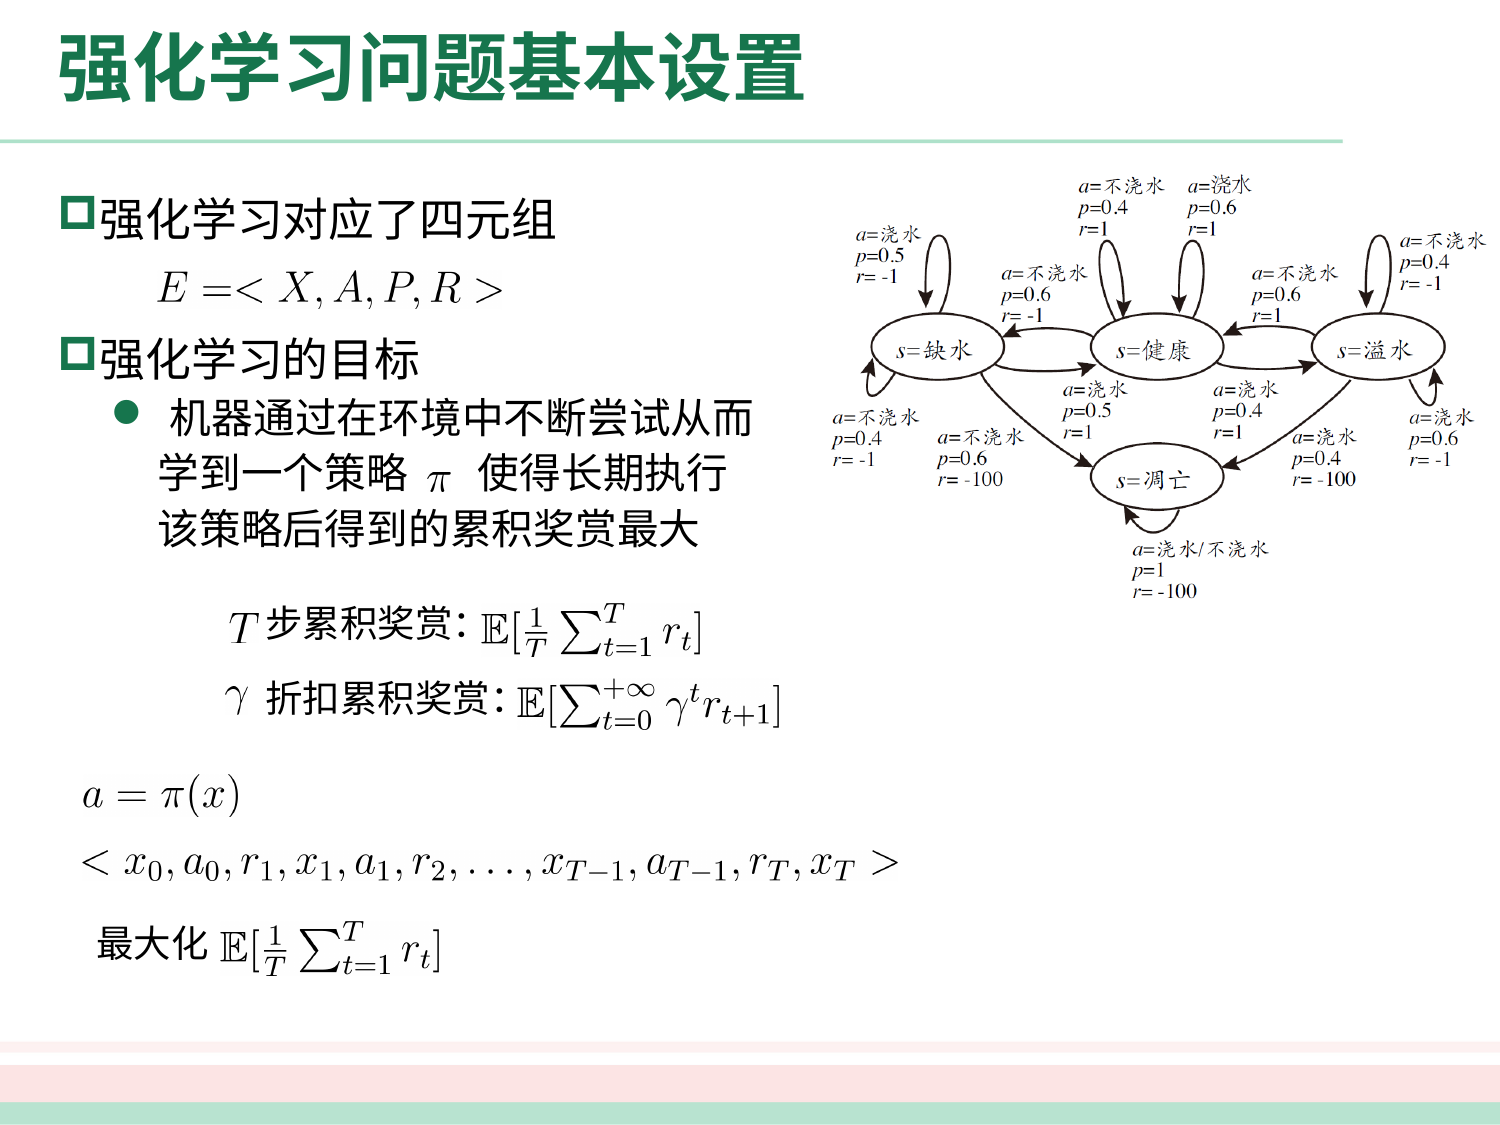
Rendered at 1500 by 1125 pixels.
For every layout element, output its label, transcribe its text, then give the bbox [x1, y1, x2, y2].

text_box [155, 267, 503, 312]
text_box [515, 675, 780, 732]
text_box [223, 682, 250, 718]
text_box 最大化 [81, 912, 235, 973]
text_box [479, 599, 702, 661]
text_box 折扣累积奖赏： [250, 667, 848, 728]
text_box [81, 770, 240, 821]
title 强化学习问题基本设置 [42, 7, 1337, 136]
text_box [227, 610, 261, 655]
list 强化学习对应了四元组 强化学习的目标 机器通过在环境中不断尝试从而 学到一个策略 ，使得长期执行 该策略后得到的累积奖赏最大 [42, 189, 1478, 1018]
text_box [80, 846, 900, 884]
text_box 步累积奖赏： [250, 592, 848, 653]
picture [0, 0, 1500, 1125]
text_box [218, 918, 441, 979]
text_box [426, 469, 453, 503]
